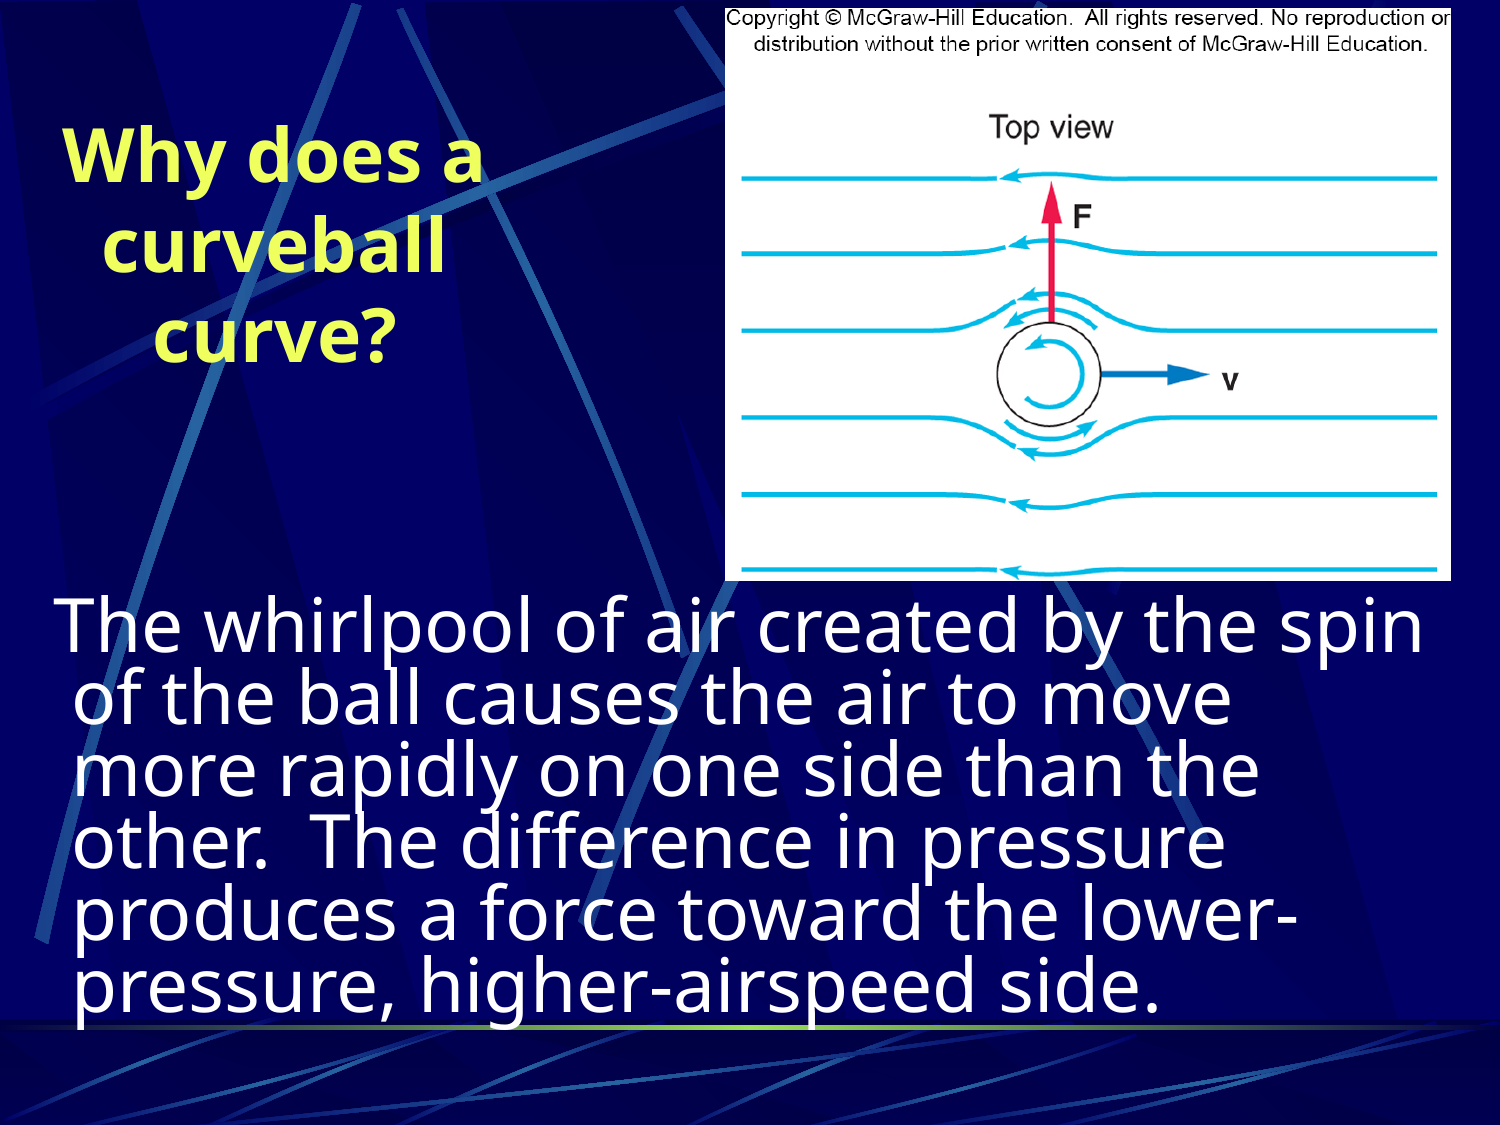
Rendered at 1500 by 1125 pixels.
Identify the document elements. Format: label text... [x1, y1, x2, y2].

text_box The whirlpool of air created by the spin of the ball causes the air to move more rapidly on one side than the other. The difference in pressure produces a force toward the lower-pressure, higher-airspeed side. [0, 587, 1450, 1038]
picture [724, 8, 1451, 581]
title Why does a curveball curve? [0, 99, 550, 386]
